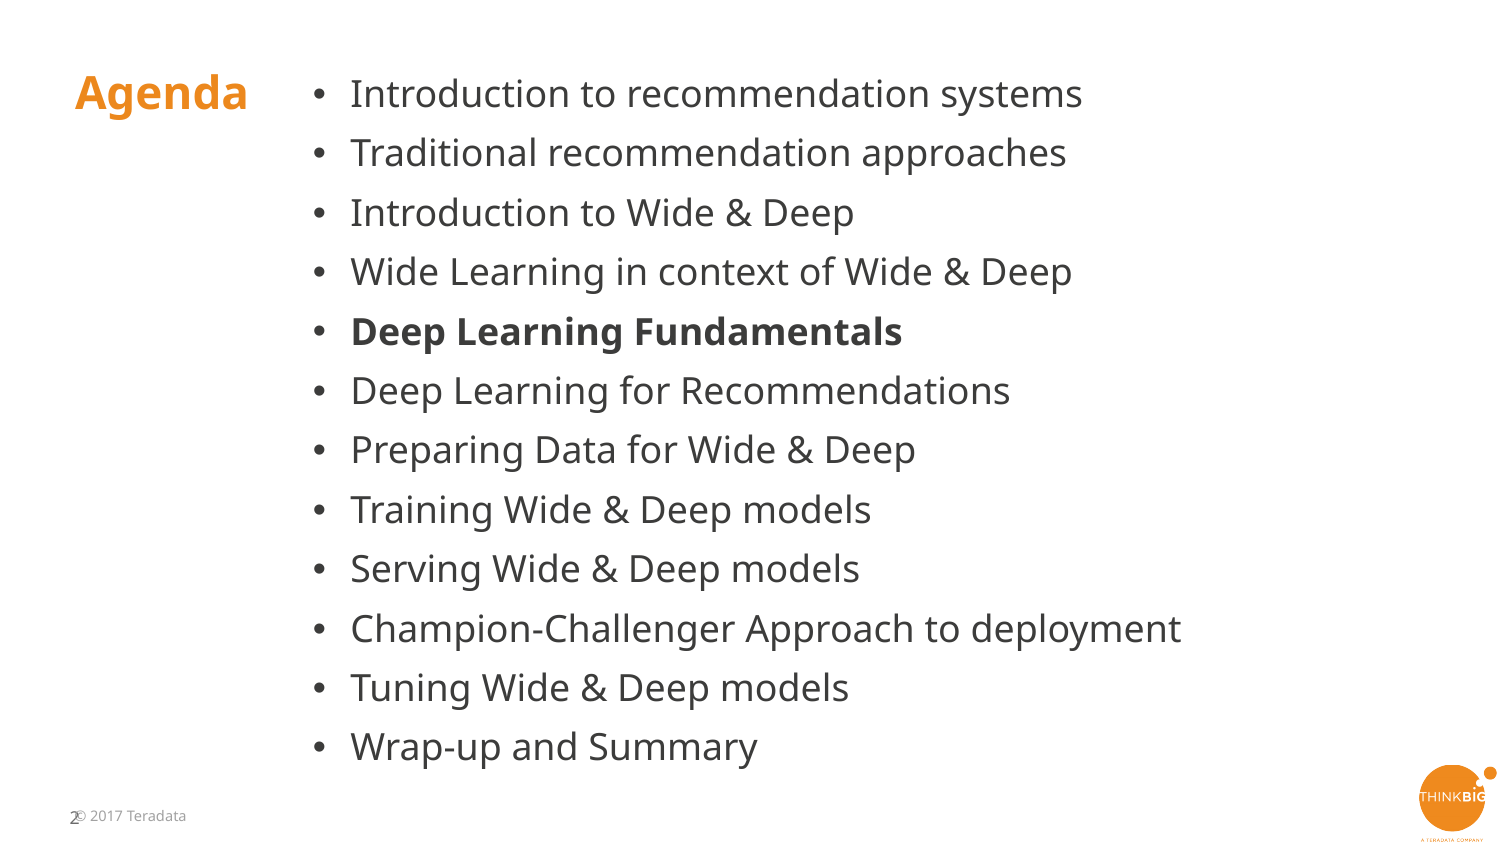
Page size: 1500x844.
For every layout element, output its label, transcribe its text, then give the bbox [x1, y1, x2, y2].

picture [1419, 765, 1497, 842]
title Agenda [75, 26, 1425, 120]
list Introduction to recommendation systems Traditional recommendation approaches Introduction to Wide & Deep Wide Learning in context of Wide & Deep Deep Learning Fundamentals Deep Learning for Recommendations Preparing Data for Wide & Deep Training Wide & Deep models Serving Wide & Deep models Champion-Challenger Approach to deployment Tuning Wide & Deep models Wrap-up and Summary [312, 73, 1500, 674]
slide_number © 2017 Teradata [74, 806, 351, 825]
